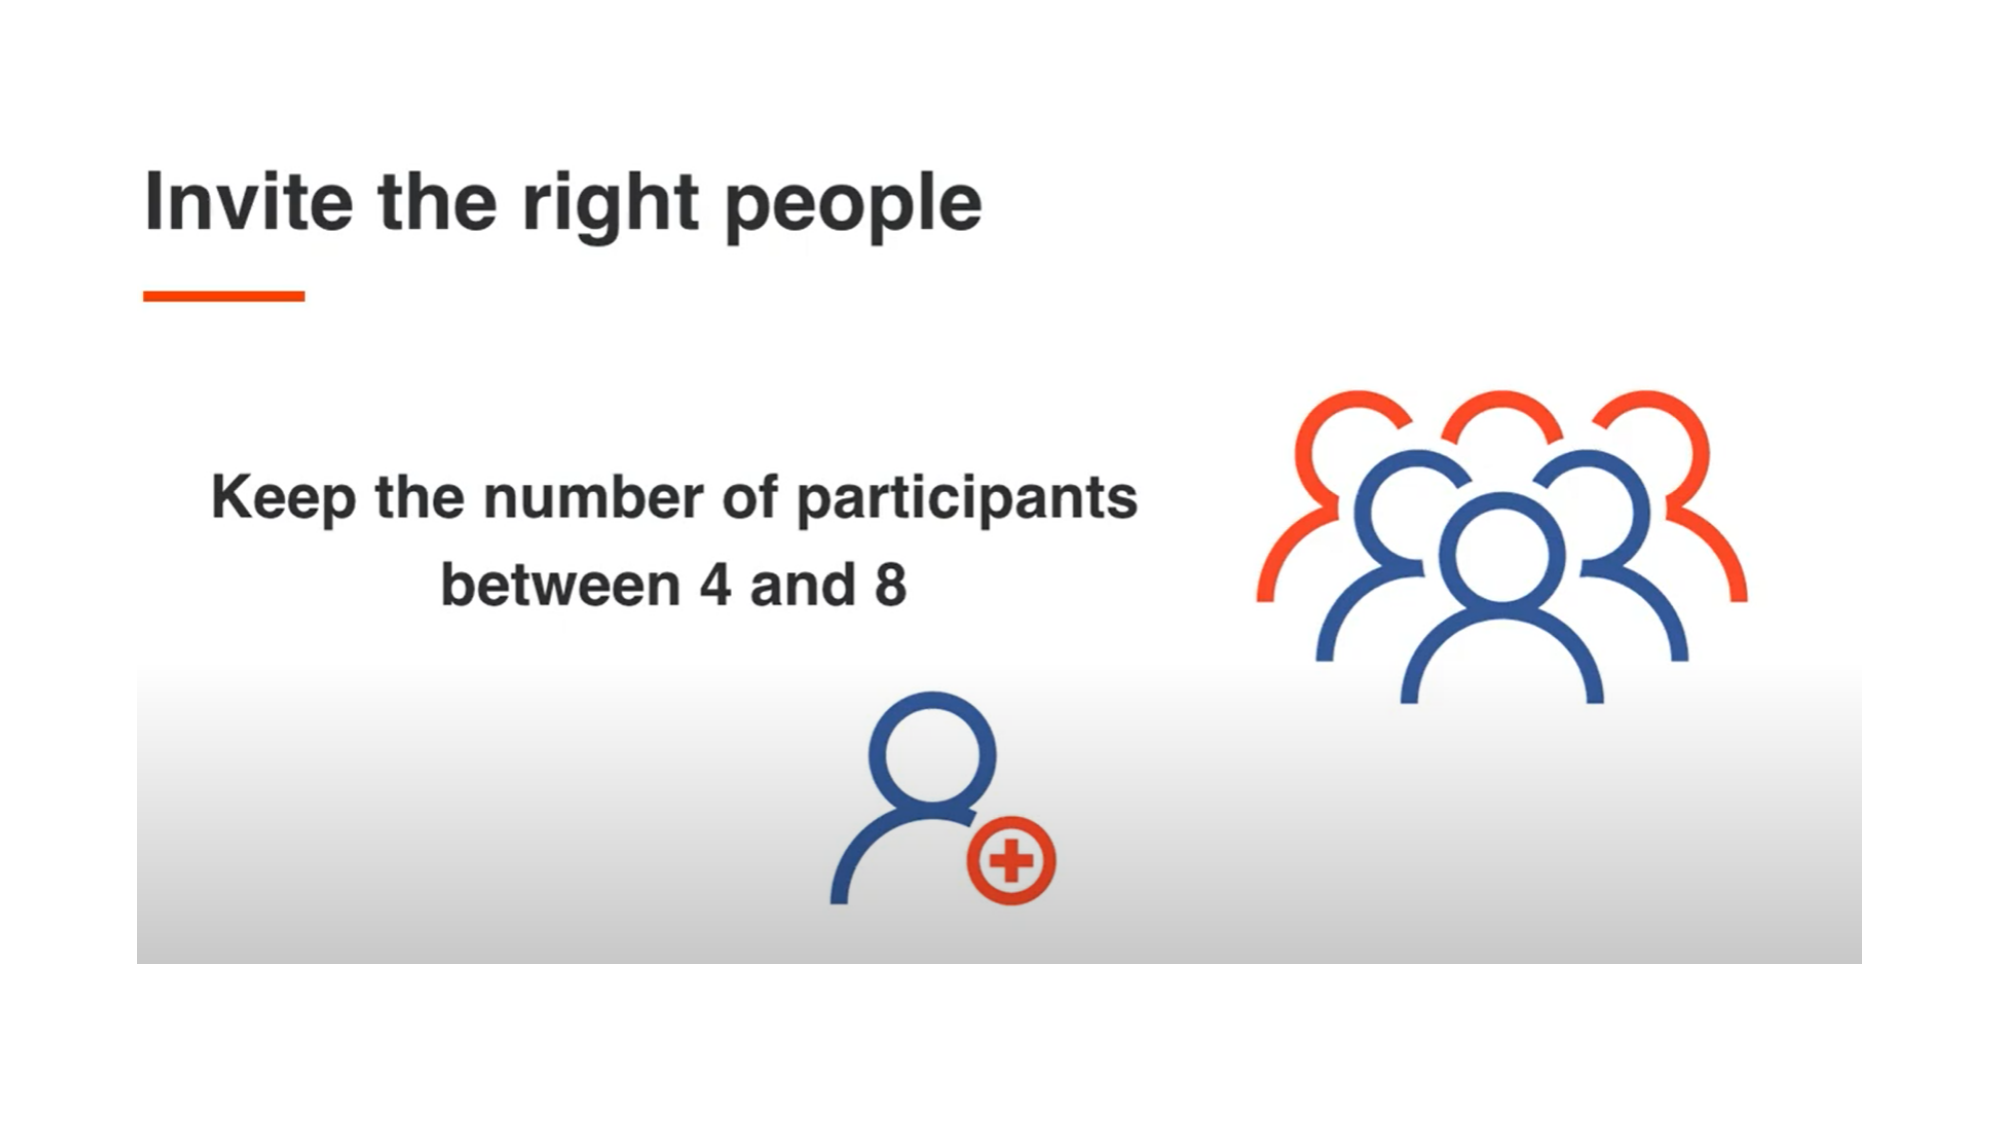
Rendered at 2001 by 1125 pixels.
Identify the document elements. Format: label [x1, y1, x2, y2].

picture [137, 160, 1862, 964]
